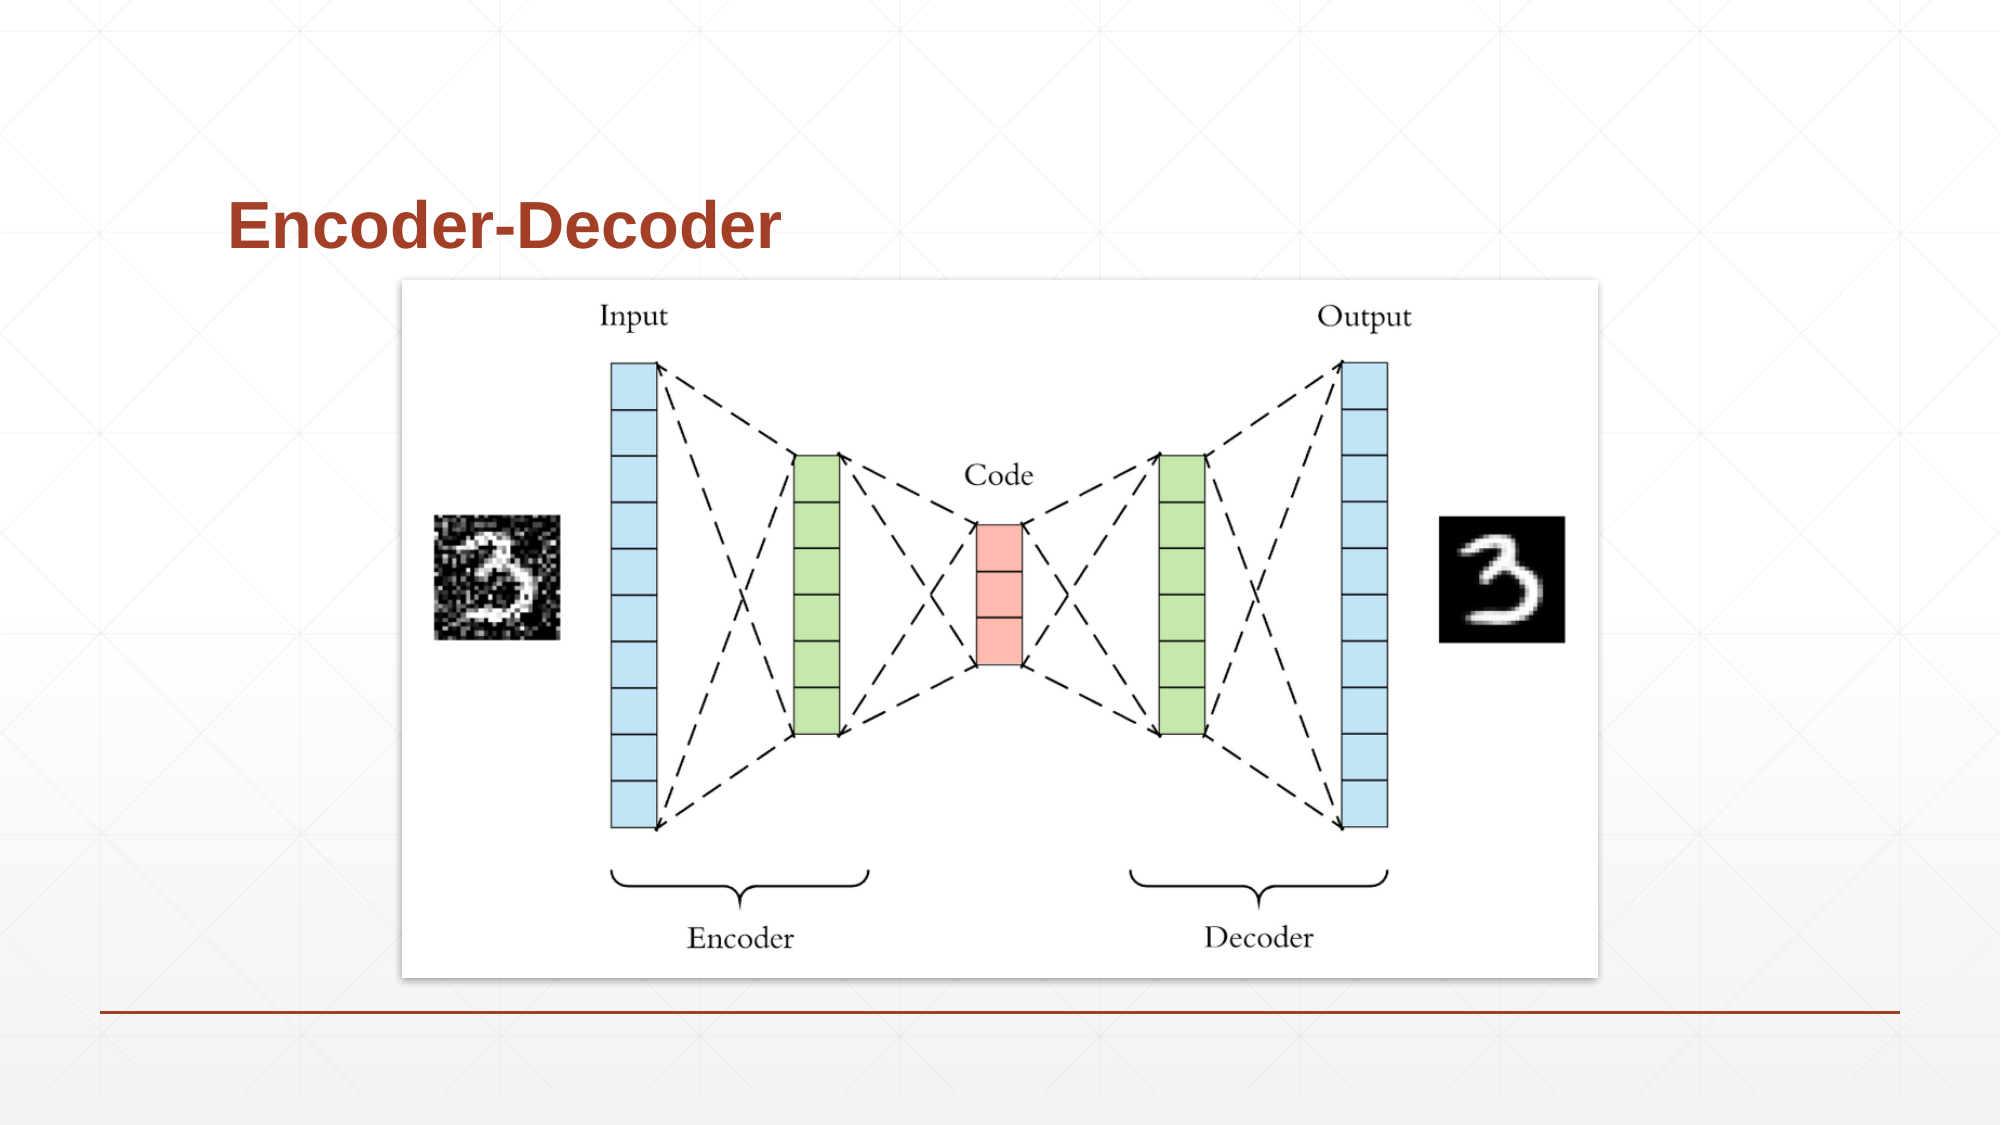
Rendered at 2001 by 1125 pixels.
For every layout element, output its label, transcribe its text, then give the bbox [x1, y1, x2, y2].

title Encoder-Decoder [212, 82, 1788, 271]
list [416, 294, 1584, 963]
